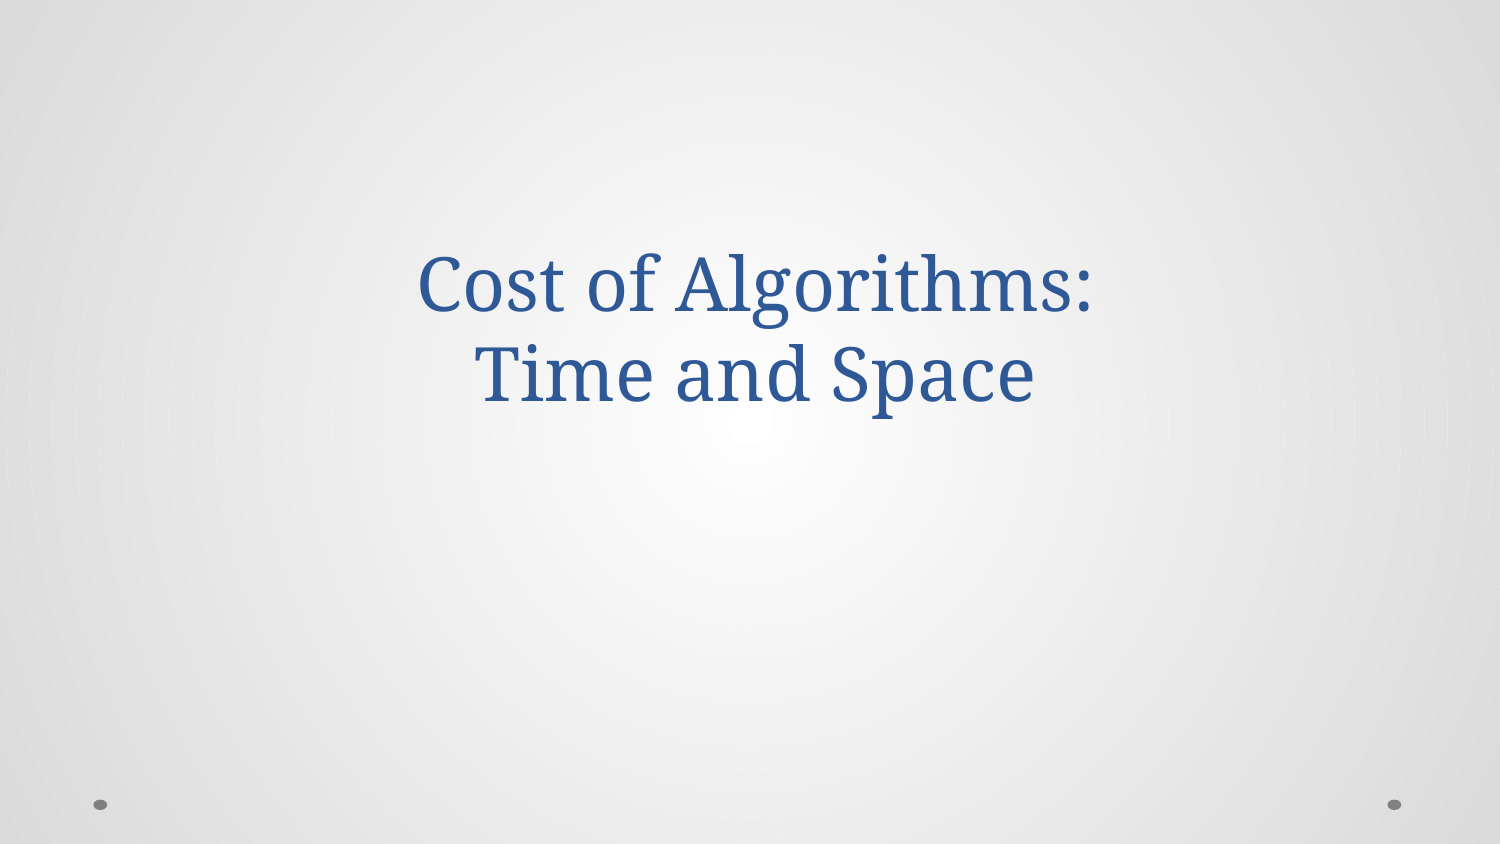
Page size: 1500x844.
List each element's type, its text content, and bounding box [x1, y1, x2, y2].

text_box Cost of Algorithms: Time and Space [118, 115, 1394, 424]
